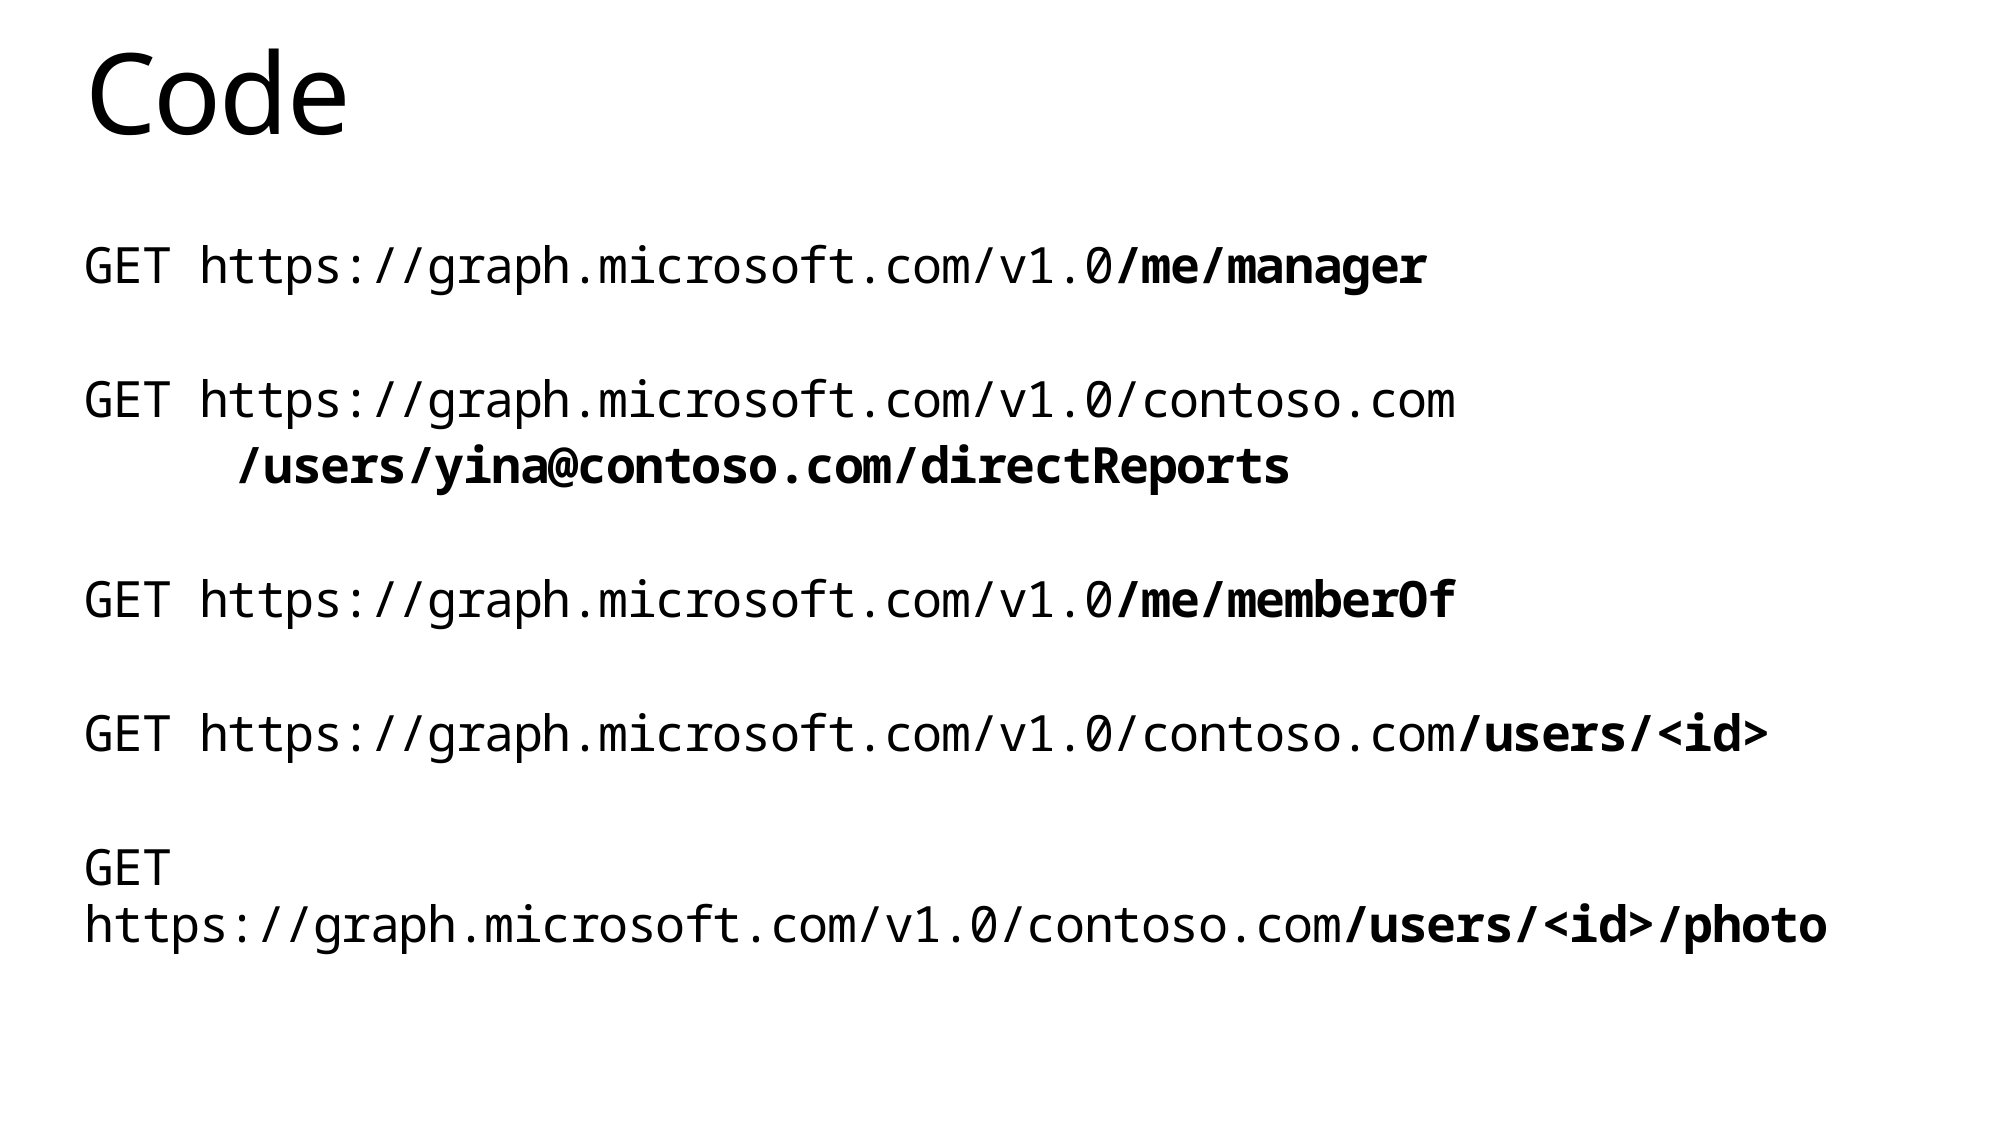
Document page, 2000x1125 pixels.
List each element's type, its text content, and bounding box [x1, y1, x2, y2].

list GET https://graph.microsoft.com/v1.0/me/manager GET https://graph.microsoft.com/v1.0/contoso.com /users/yina@contoso.com/directReports GET https://graph.microsoft.com/v1.0/me/memberOf GET https://graph.microsoft.com/v1.0/contoso.com/users/<id> GET https://graph.microsoft.com/v1.0/contoso.com/users/<id>/photo [85, 237, 1915, 564]
title Code [85, 37, 1914, 161]
